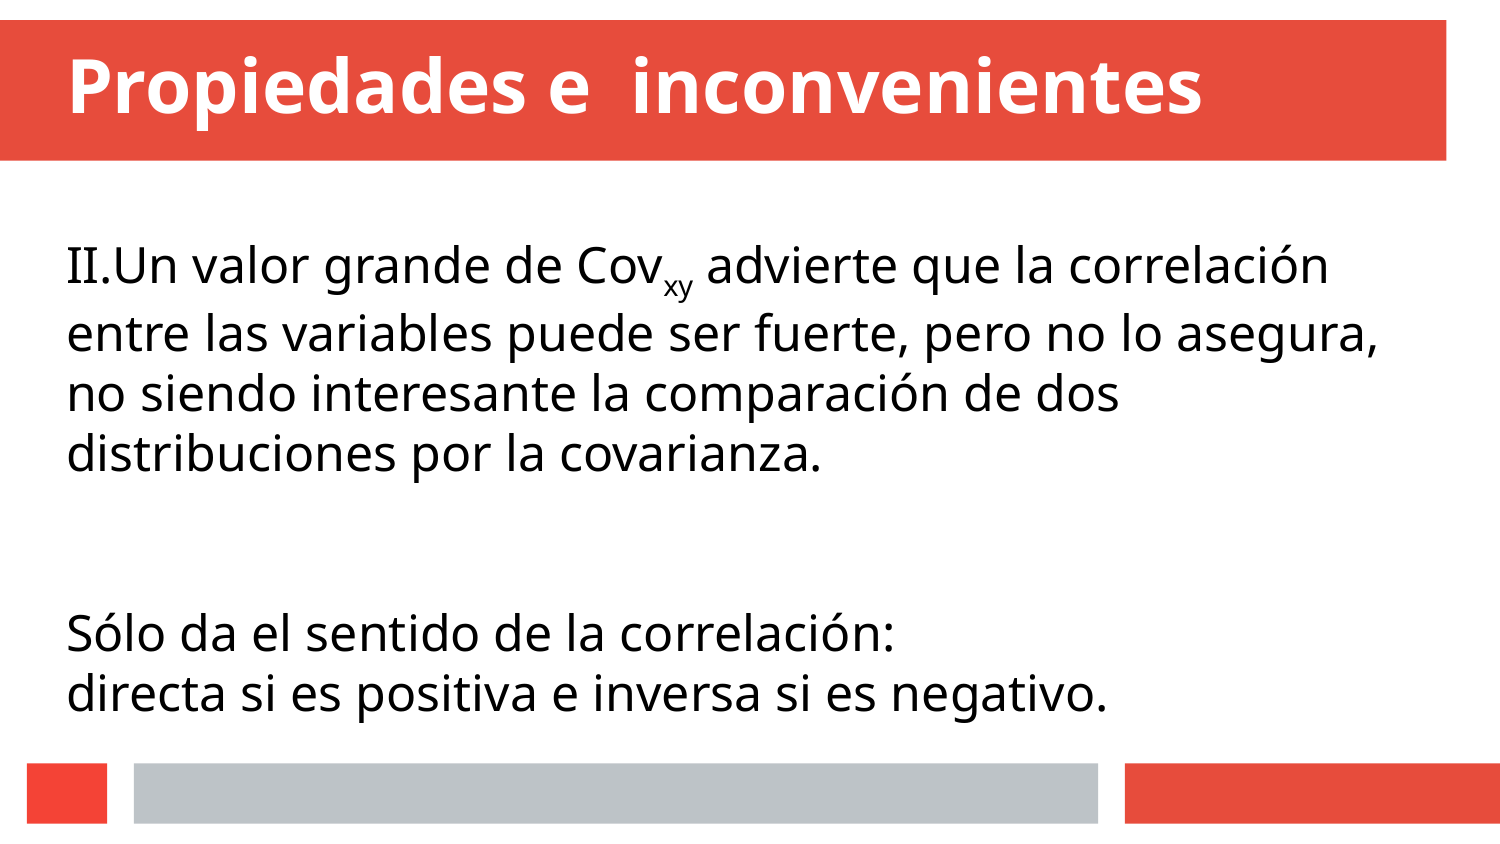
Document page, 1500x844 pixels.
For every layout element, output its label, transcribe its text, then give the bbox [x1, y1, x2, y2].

subtitle II.Un valor grande de Covxy advierte que la correlación entre las variables puede ser fuerte, pero no lo asegura, no siendo interesante la comparación de dos distribuciones por la covarianza. Sólo da el sentido de la correlación: directa si es positiva e inversa si es negativo. [53, 220, 1420, 744]
title Propiedades e inconvenientes [53, 40, 1447, 141]
